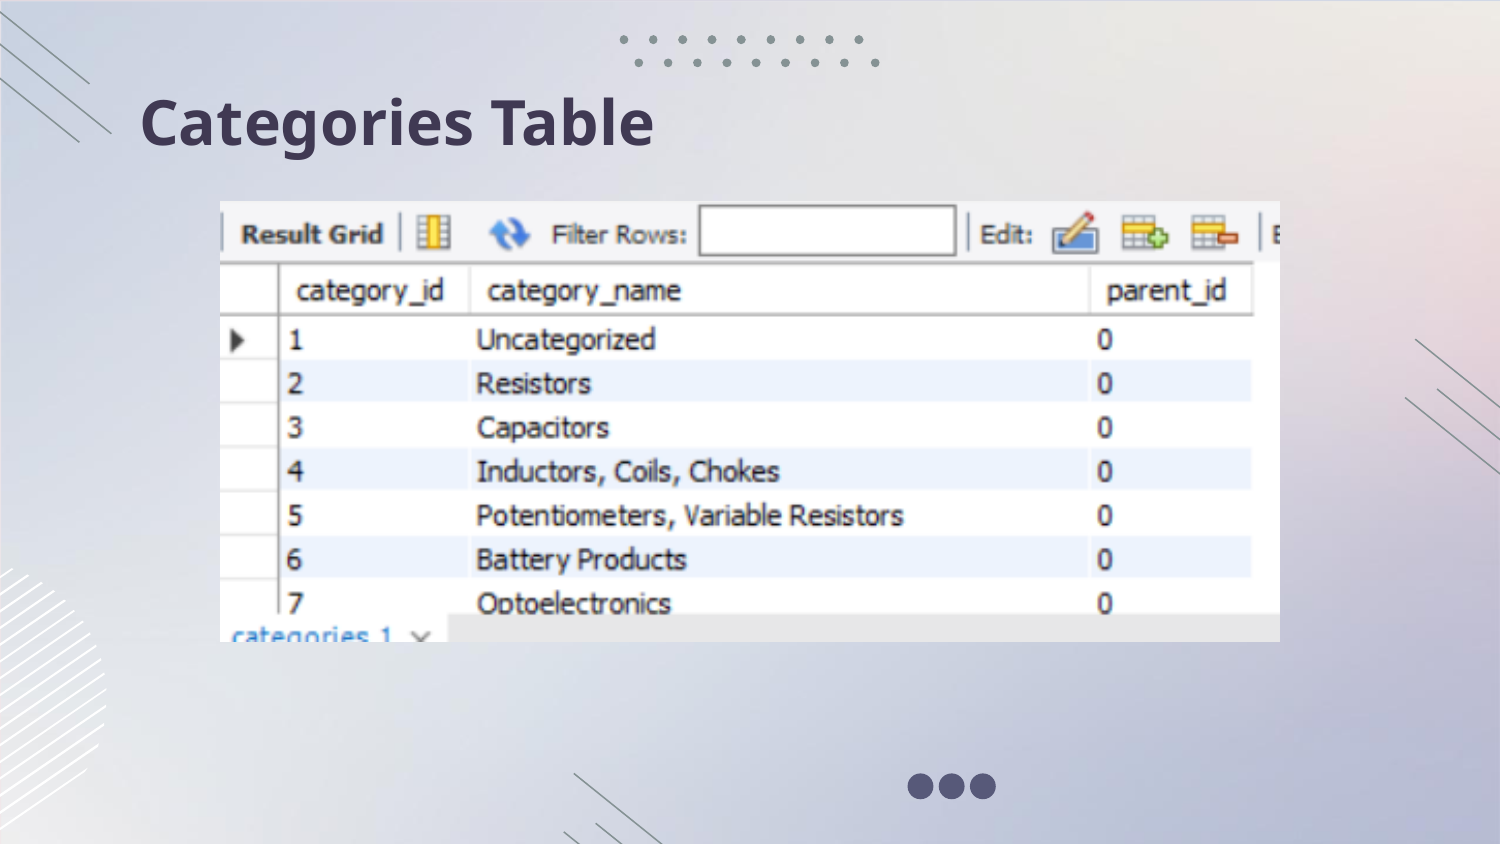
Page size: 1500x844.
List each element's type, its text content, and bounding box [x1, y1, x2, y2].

title Categories Table [124, 68, 855, 177]
picture [2, 2, 1499, 844]
